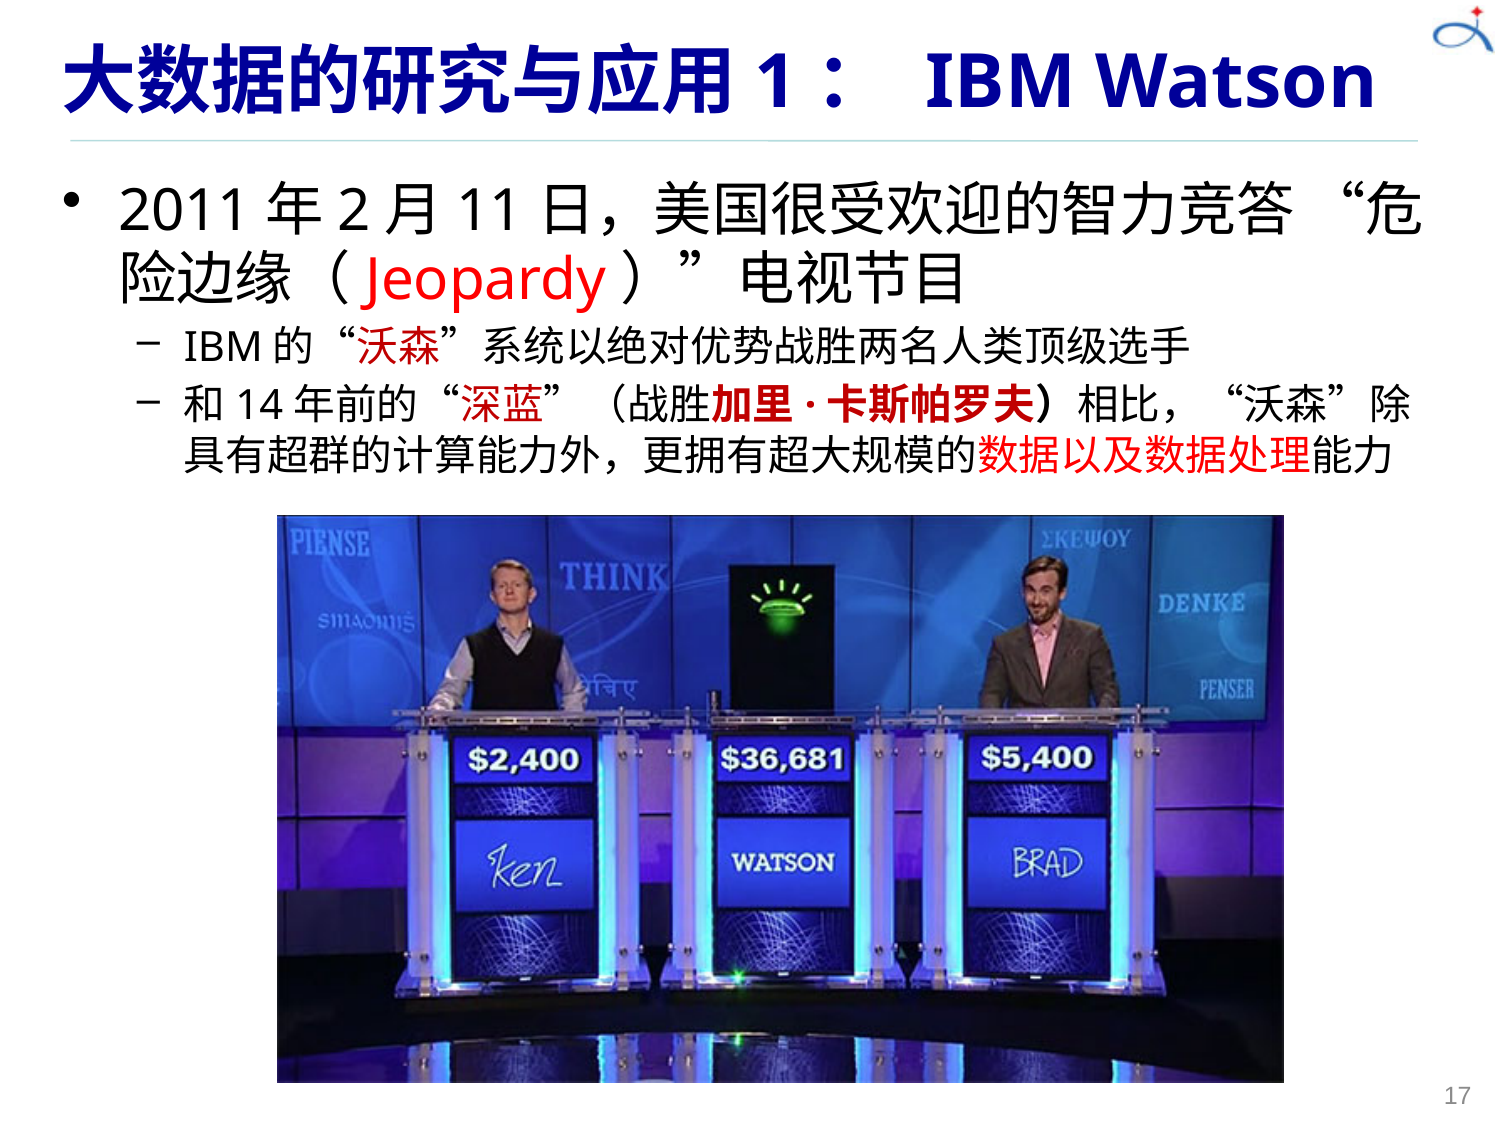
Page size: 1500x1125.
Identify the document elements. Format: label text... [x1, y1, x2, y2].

title 大数据的研究与应用1： IBM Watson [46, 11, 1419, 143]
slide_number 17 [1136, 1065, 1487, 1125]
picture [1432, 5, 1495, 55]
picture [277, 514, 1285, 1083]
list 2011年2月11日，美国很受欢迎的智力竞答 “危险边缘（Jeopardy）”电视节目 IBM的“沃森”系统以绝对优势战胜两名人类顶级选手 和14年前的“深蓝”（战胜加里·卡斯帕罗夫）相比，“沃森”除具有超群的计算能力外，更拥有超大规模的数据以及数据处理能力 [46, 163, 1442, 1055]
